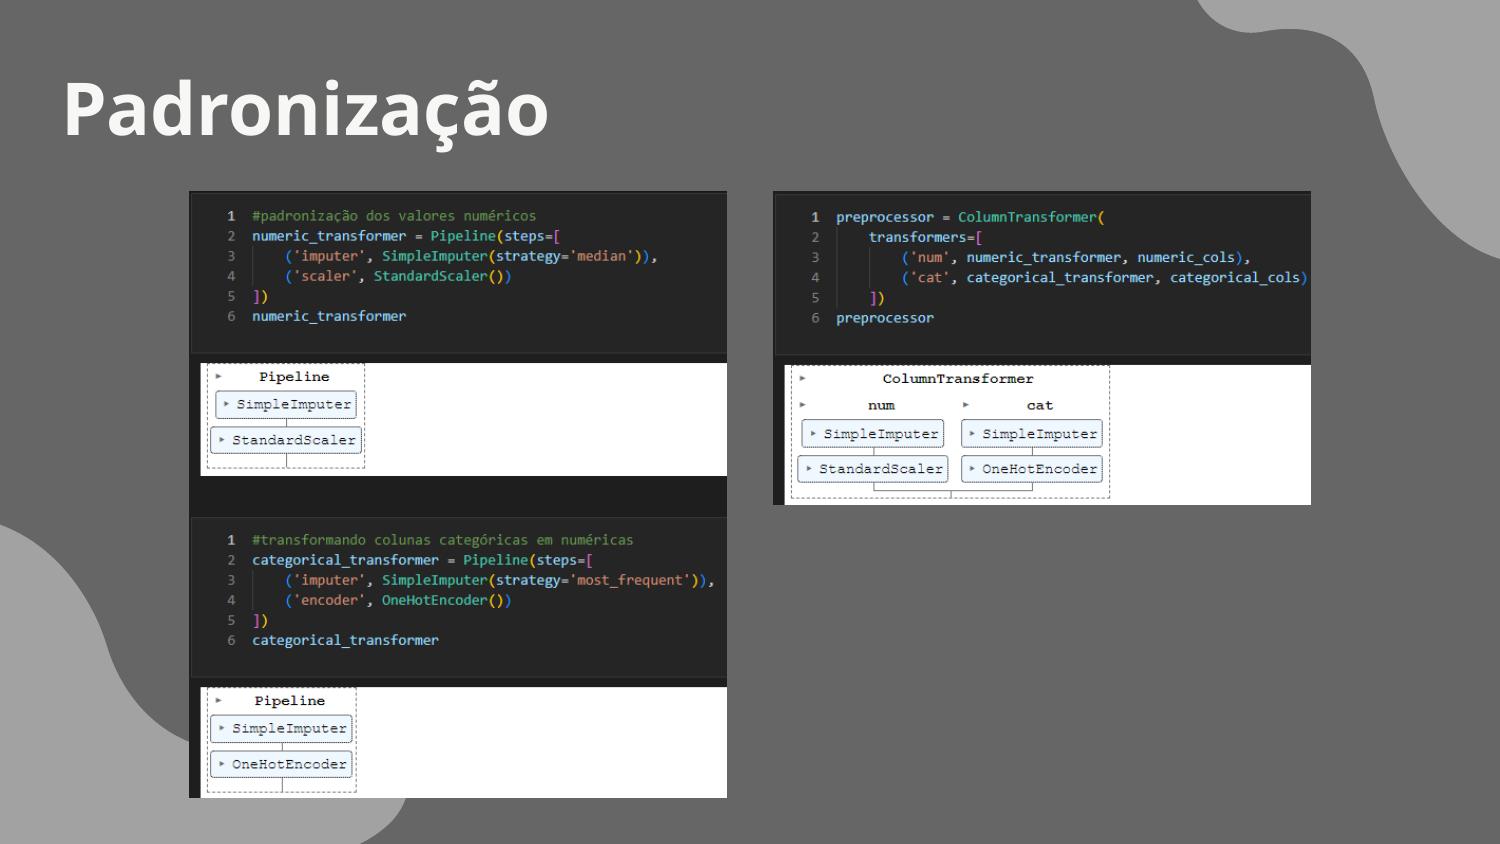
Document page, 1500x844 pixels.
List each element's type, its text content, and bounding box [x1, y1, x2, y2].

title Padronização [46, 20, 825, 192]
picture [773, 191, 1311, 505]
picture [189, 191, 727, 798]
